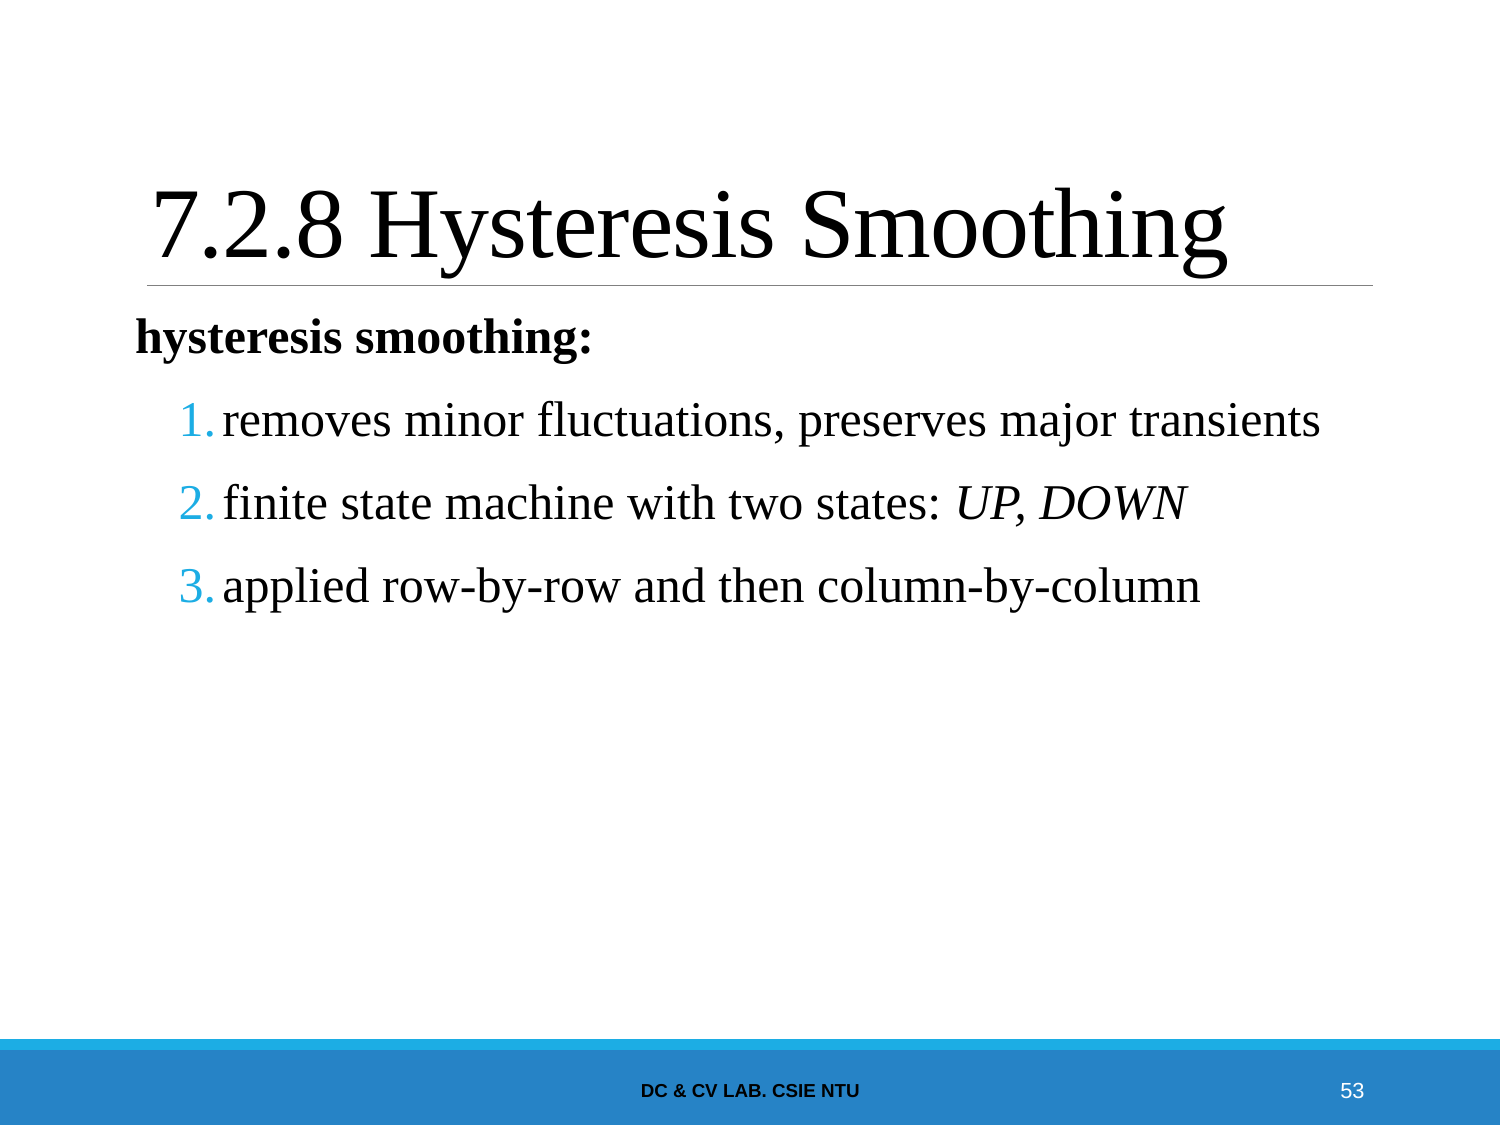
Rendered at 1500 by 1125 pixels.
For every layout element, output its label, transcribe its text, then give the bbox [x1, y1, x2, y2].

footer DC & CV Lab. CSIE NTU [453, 1059, 1047, 1120]
list hysteresis smoothing: removes minor fluctuations, preserves major transients finite state machine with two states: UP, DOWN applied row-by-row and then column-by-column [135, 302, 1373, 963]
title 7.2.8 Hysteresis Smoothing [135, 47, 1373, 285]
slide_number 53 [1218, 1059, 1380, 1120]
